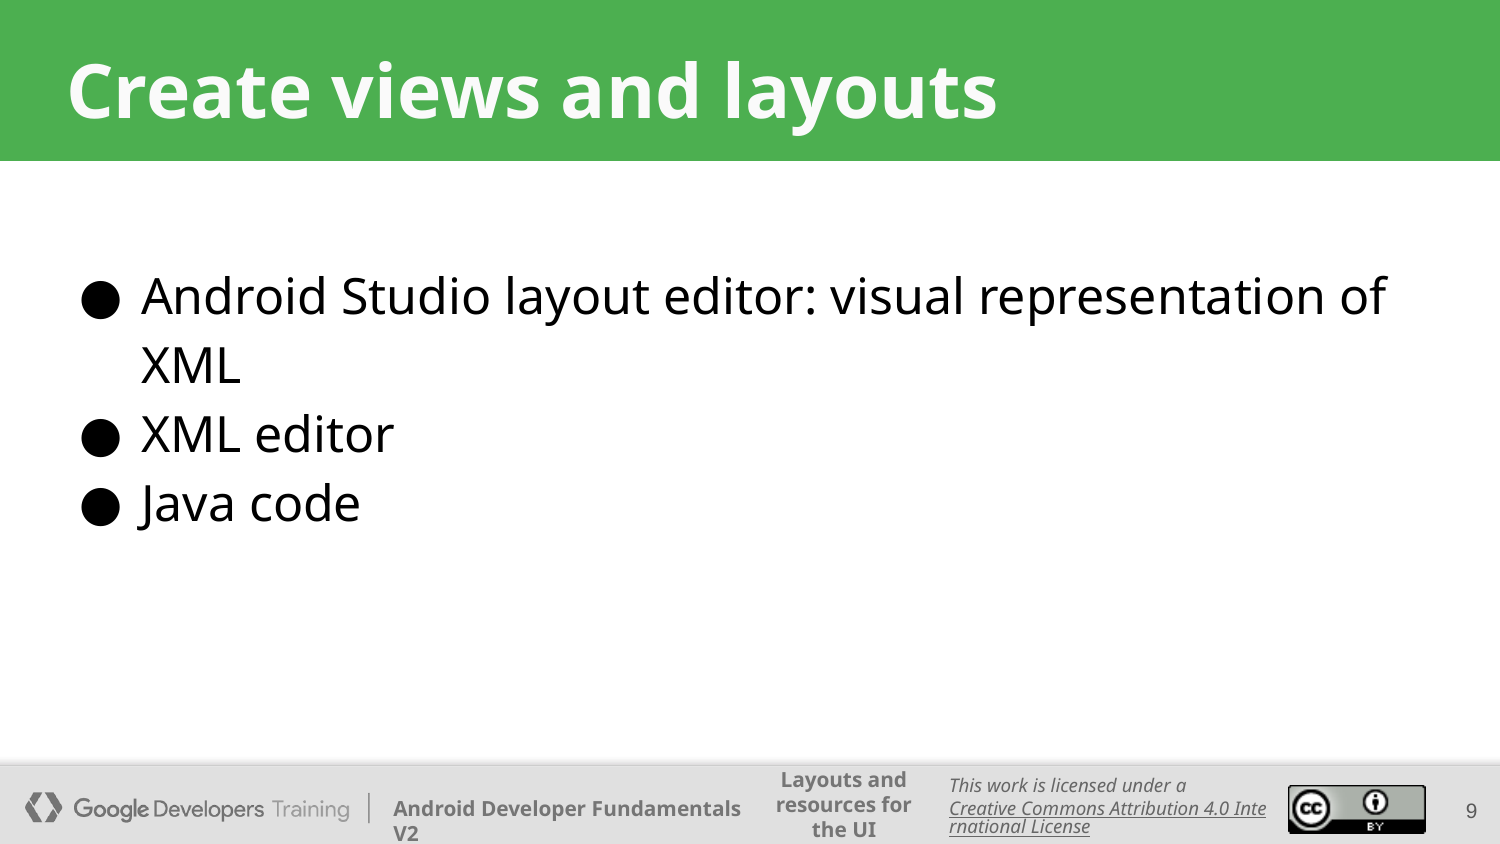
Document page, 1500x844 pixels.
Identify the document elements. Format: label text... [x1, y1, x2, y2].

picture [0, 161, 1500, 844]
title Create views and layouts [51, 28, 1449, 122]
list Android Studio layout editor: visual representation of XML XML editor Java code [51, 180, 1449, 741]
slide_number ‹#› [1402, 777, 1493, 842]
